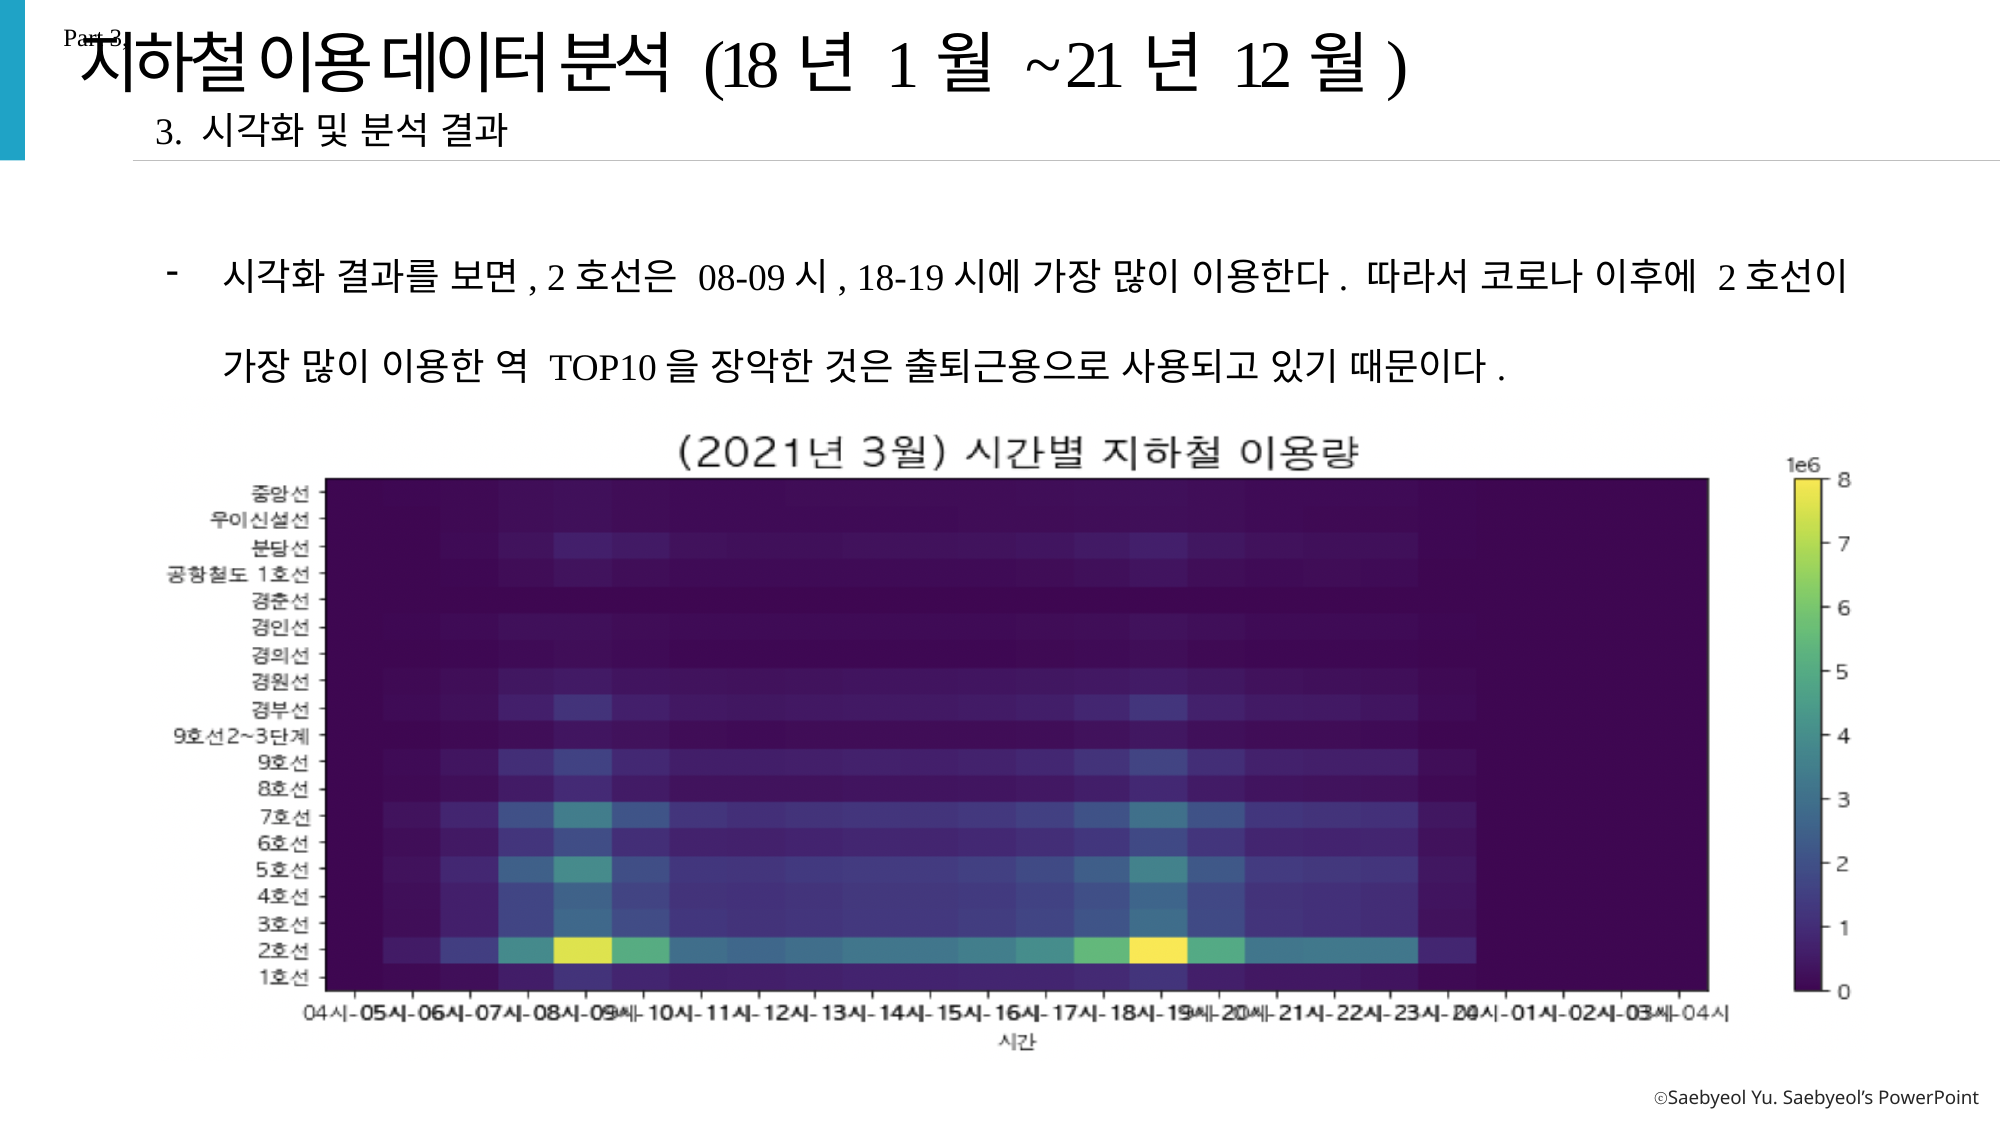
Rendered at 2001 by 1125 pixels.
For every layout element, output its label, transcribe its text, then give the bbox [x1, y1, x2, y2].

text_box 시각화 결과를 보면, 2호선은 08-09시, 18-19시에 가장 많이 이용한다. 따라서 코로나 이후에 2호선이 가장 많이 이용한 역 TOP10을 장악한 것은 출퇴근용으로 사용되고 있기 때문이다. [132, 200, 1887, 486]
text_box [0, 0, 26, 161]
text_box Part 3, [48, 13, 150, 59]
picture [150, 396, 1868, 1061]
text_box 3. 시각화 및 분석 결과 [140, 99, 525, 160]
text_box 지하철 이용 데이터 분석 (18년 1월 ~ 21년 12월) [64, 13, 1424, 109]
